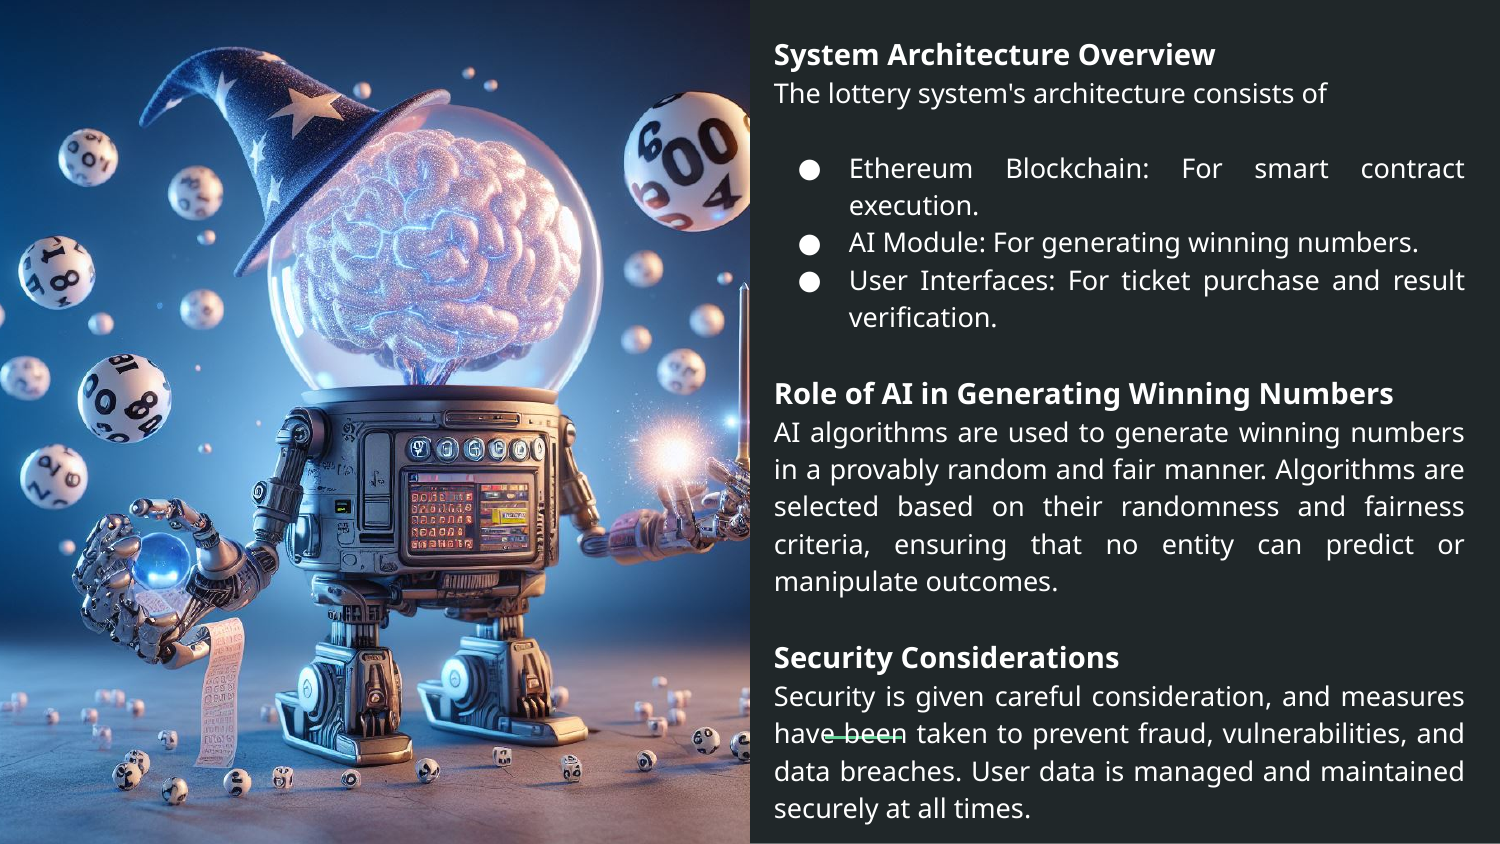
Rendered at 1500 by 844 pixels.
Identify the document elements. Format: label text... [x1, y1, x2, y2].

list System Architecture Overview The lottery system's architecture consists of Ethereum Blockchain: For smart contract execution. AI Module: For generating winning numbers. User Interfaces: For ticket purchase and result verification. Role of AI in Generating Winning Numbers AI algorithms are used to generate winning numbers in a provably random and fair manner. Algorithms are selected based on their randomness and fairness criteria, ensuring that no entity can predict or manipulate outcomes. Security Considerations Security is given careful consideration, and measures have been taken to prevent fraud, vulnerabilities, and data breaches. User data is managed and maintained securely at all times. [758, 0, 1480, 709]
picture [0, 0, 751, 844]
